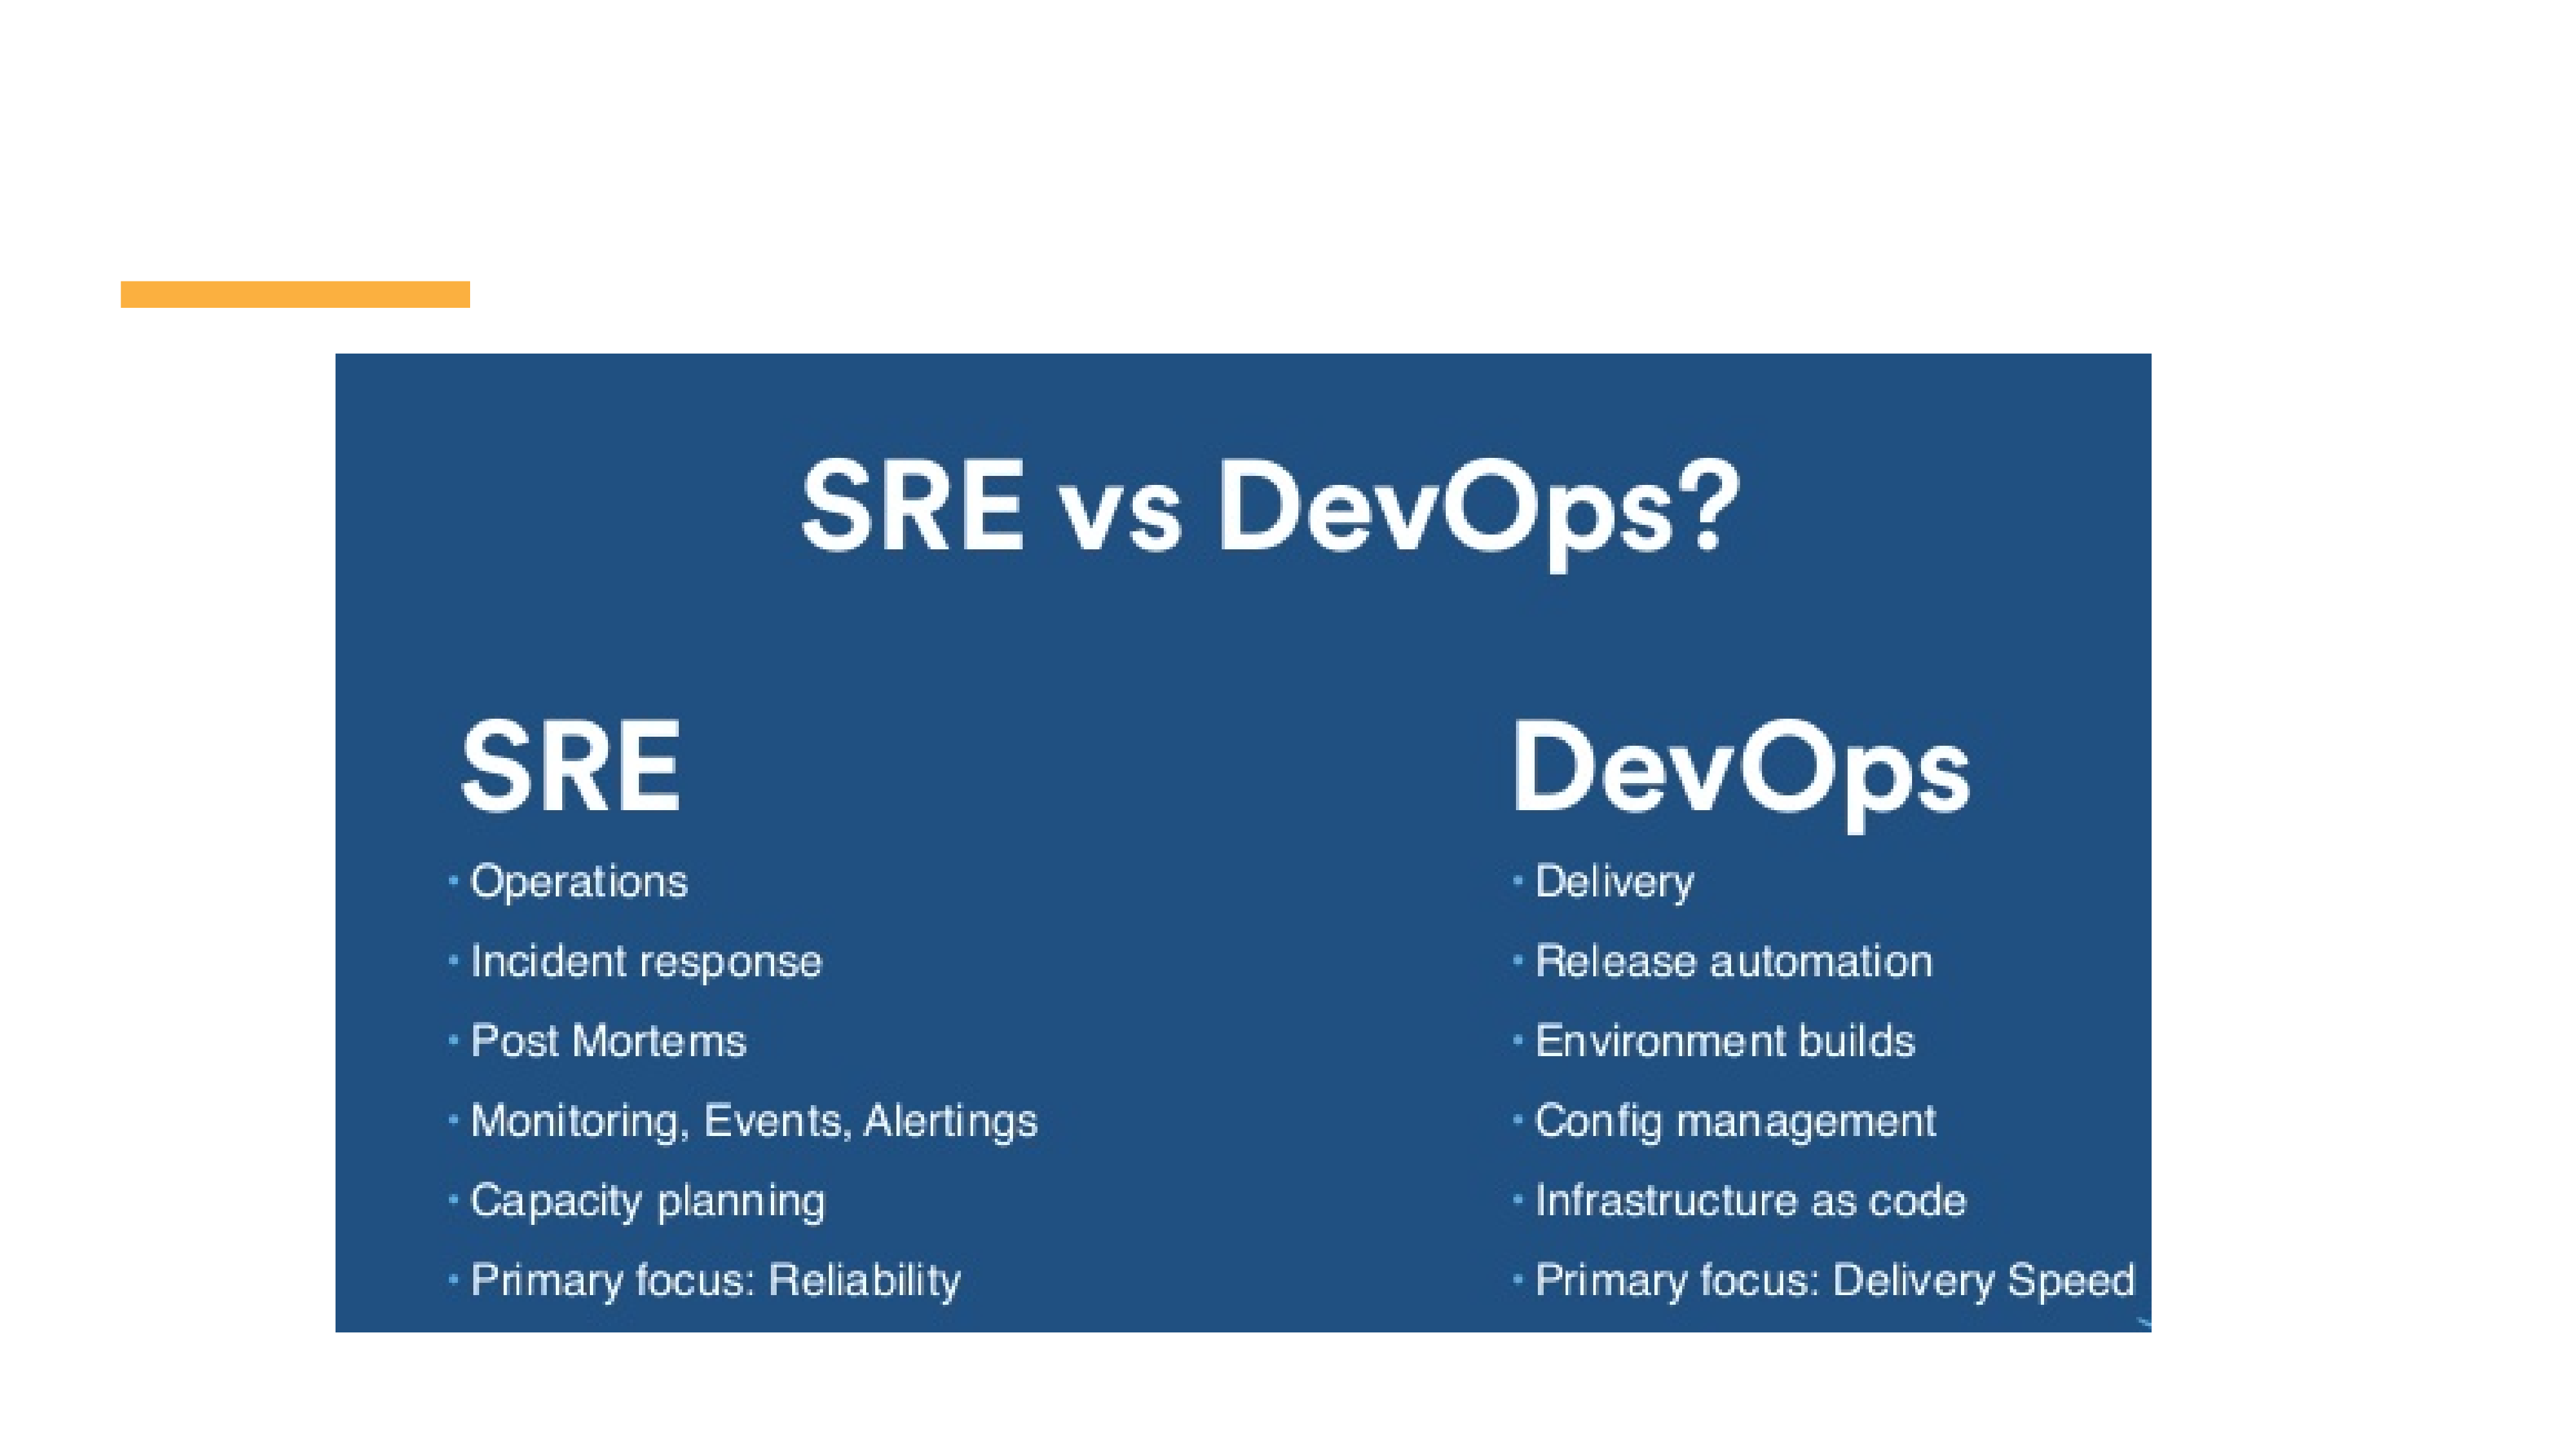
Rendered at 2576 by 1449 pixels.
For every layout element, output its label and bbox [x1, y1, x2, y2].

picture [336, 354, 2152, 1332]
